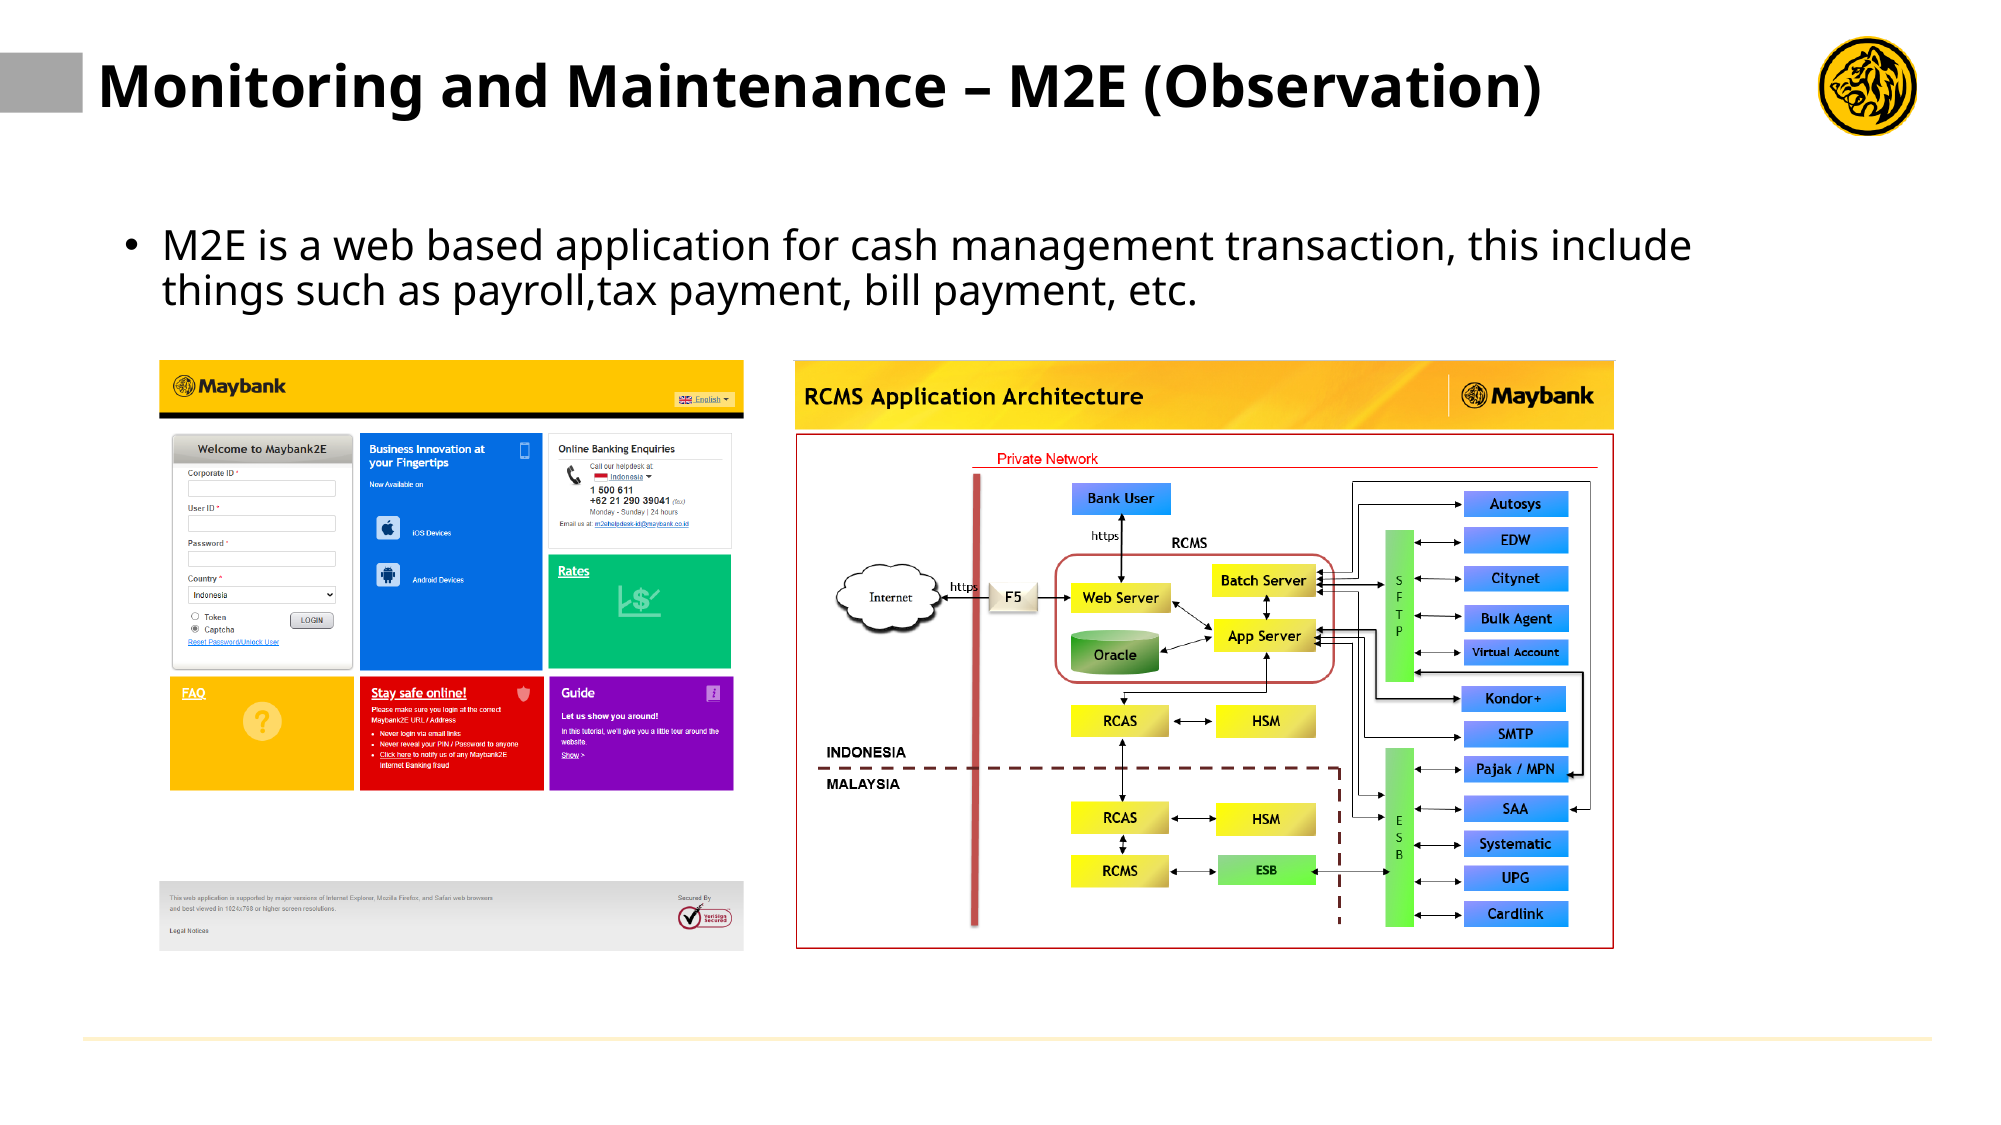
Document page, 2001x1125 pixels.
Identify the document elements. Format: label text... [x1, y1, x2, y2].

title Monitoring and Maintenance – M2E (Observation) [82, 41, 1791, 137]
picture [793, 360, 1616, 951]
picture [159, 360, 744, 951]
list M2E is a web based application for cash management transaction, this include things such as payroll,tax payment, bill payment, etc. [109, 216, 1835, 1014]
